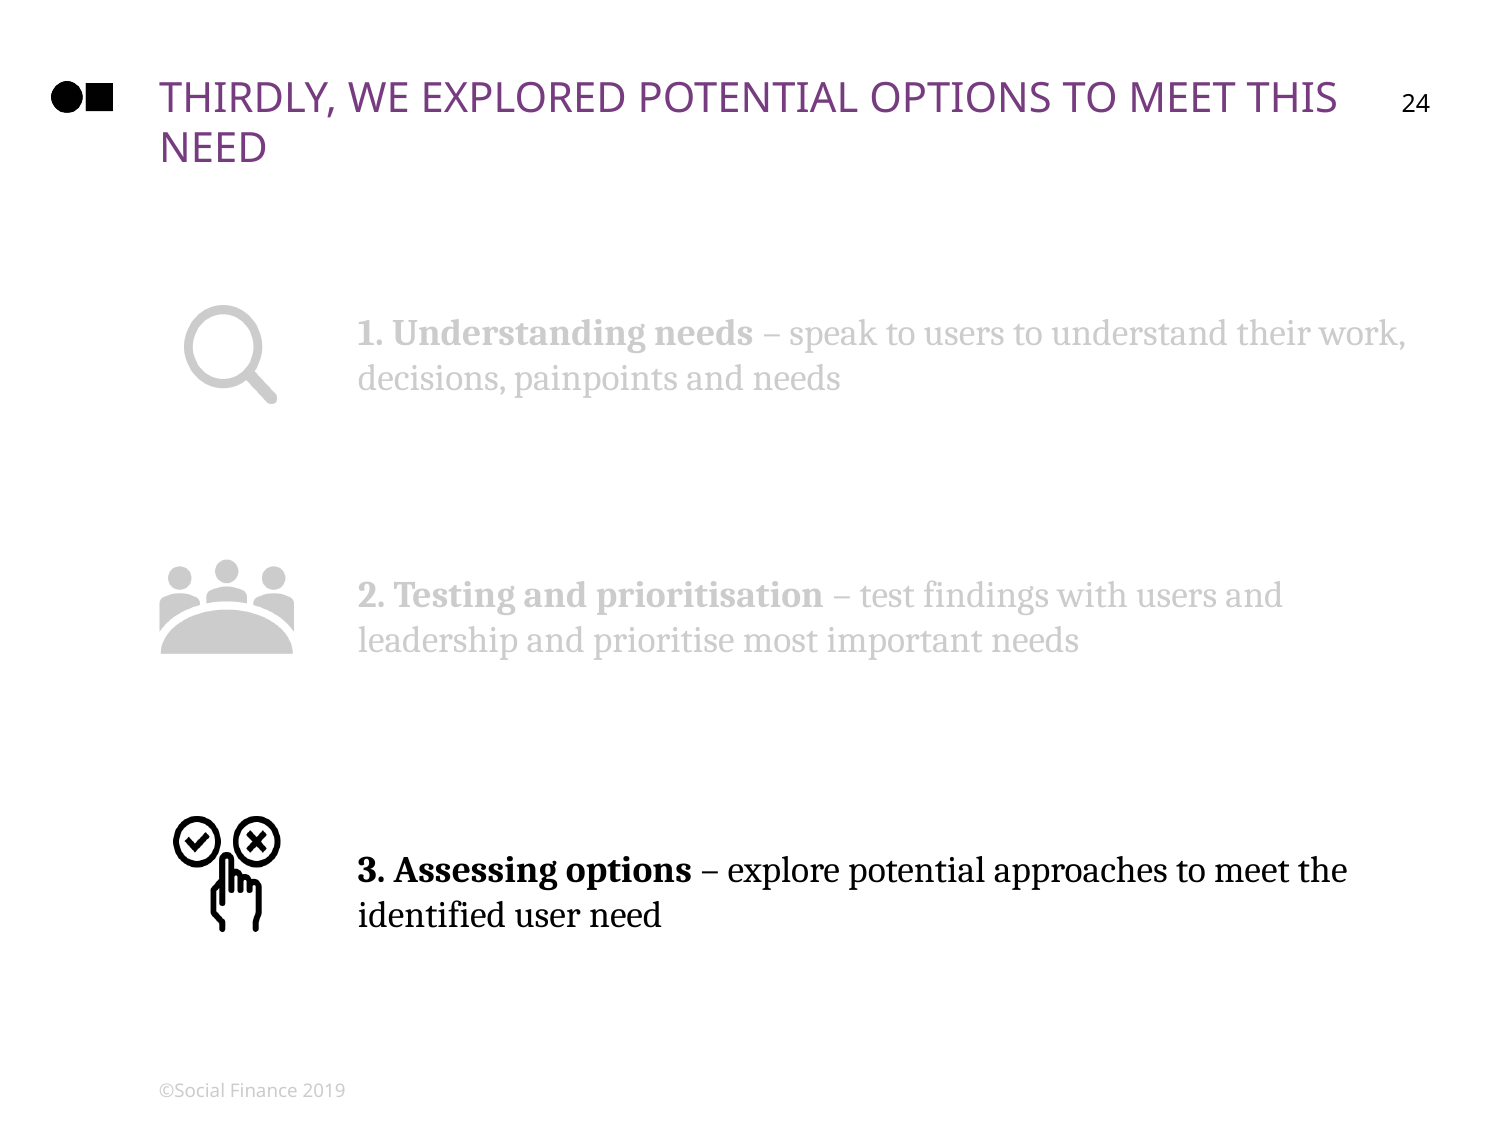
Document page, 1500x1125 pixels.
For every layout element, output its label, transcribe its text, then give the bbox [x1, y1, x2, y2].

title Thirdly, we explored potential options to meet this need [159, 70, 1357, 183]
list 1. Understanding needs – speak to users to understand their work, decisions, painpoints and needs 2. Testing and prioritisation – test findings with users and leadership and prioritise most important needs 3. Assessing options – explore potential approaches to meet the identified user need [357, 739, 1433, 1095]
text_box [81, 510, 1440, 739]
slide_number 24 [1388, 87, 1431, 148]
picture [51, 81, 113, 113]
picture [146, 526, 307, 687]
text_box [81, 257, 1440, 510]
picture [167, 809, 286, 938]
picture [175, 304, 277, 404]
